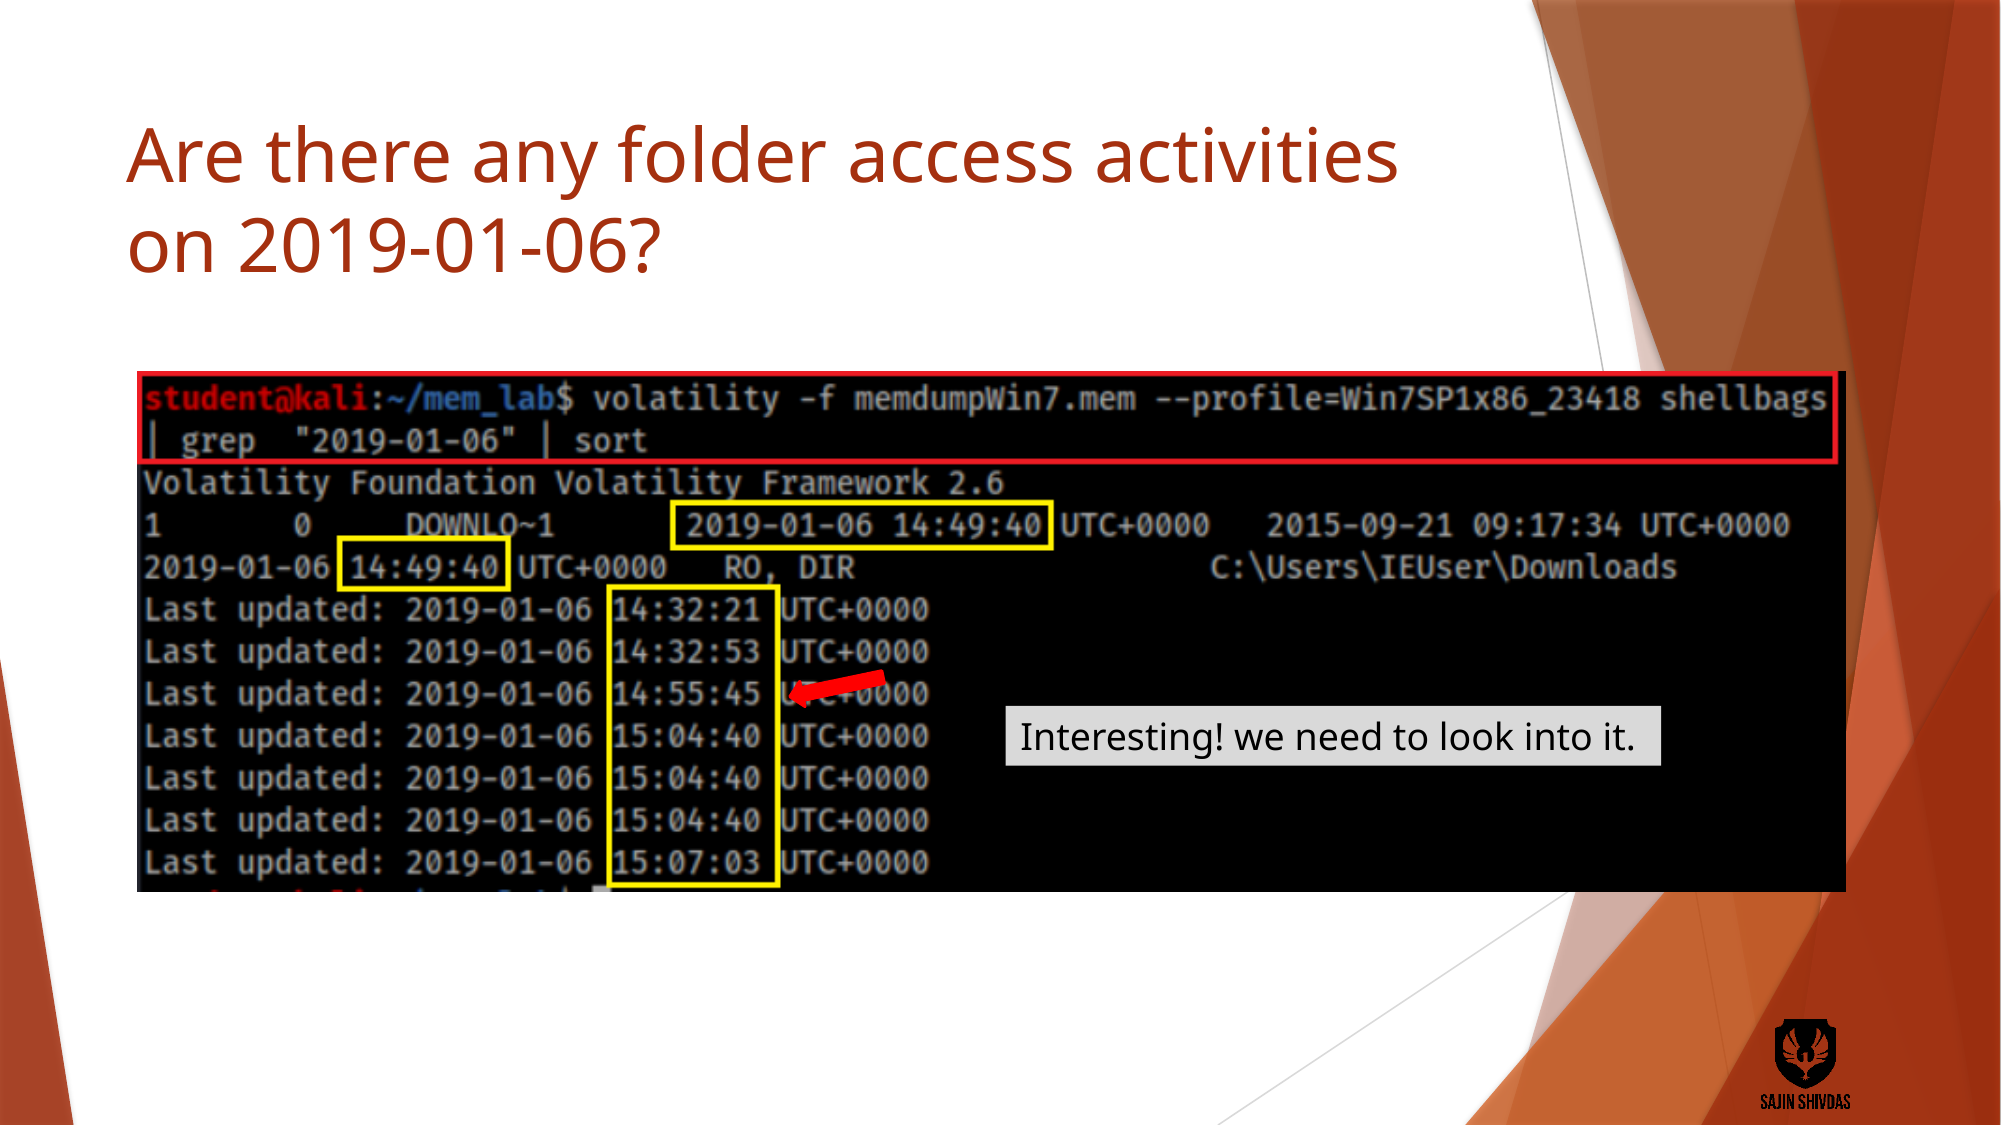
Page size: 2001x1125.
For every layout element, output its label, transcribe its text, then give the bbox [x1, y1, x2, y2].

title Are there any folder access activities on 2019-01-06? [111, 99, 1522, 317]
picture [136, 370, 1847, 892]
picture [1750, 1009, 1863, 1121]
